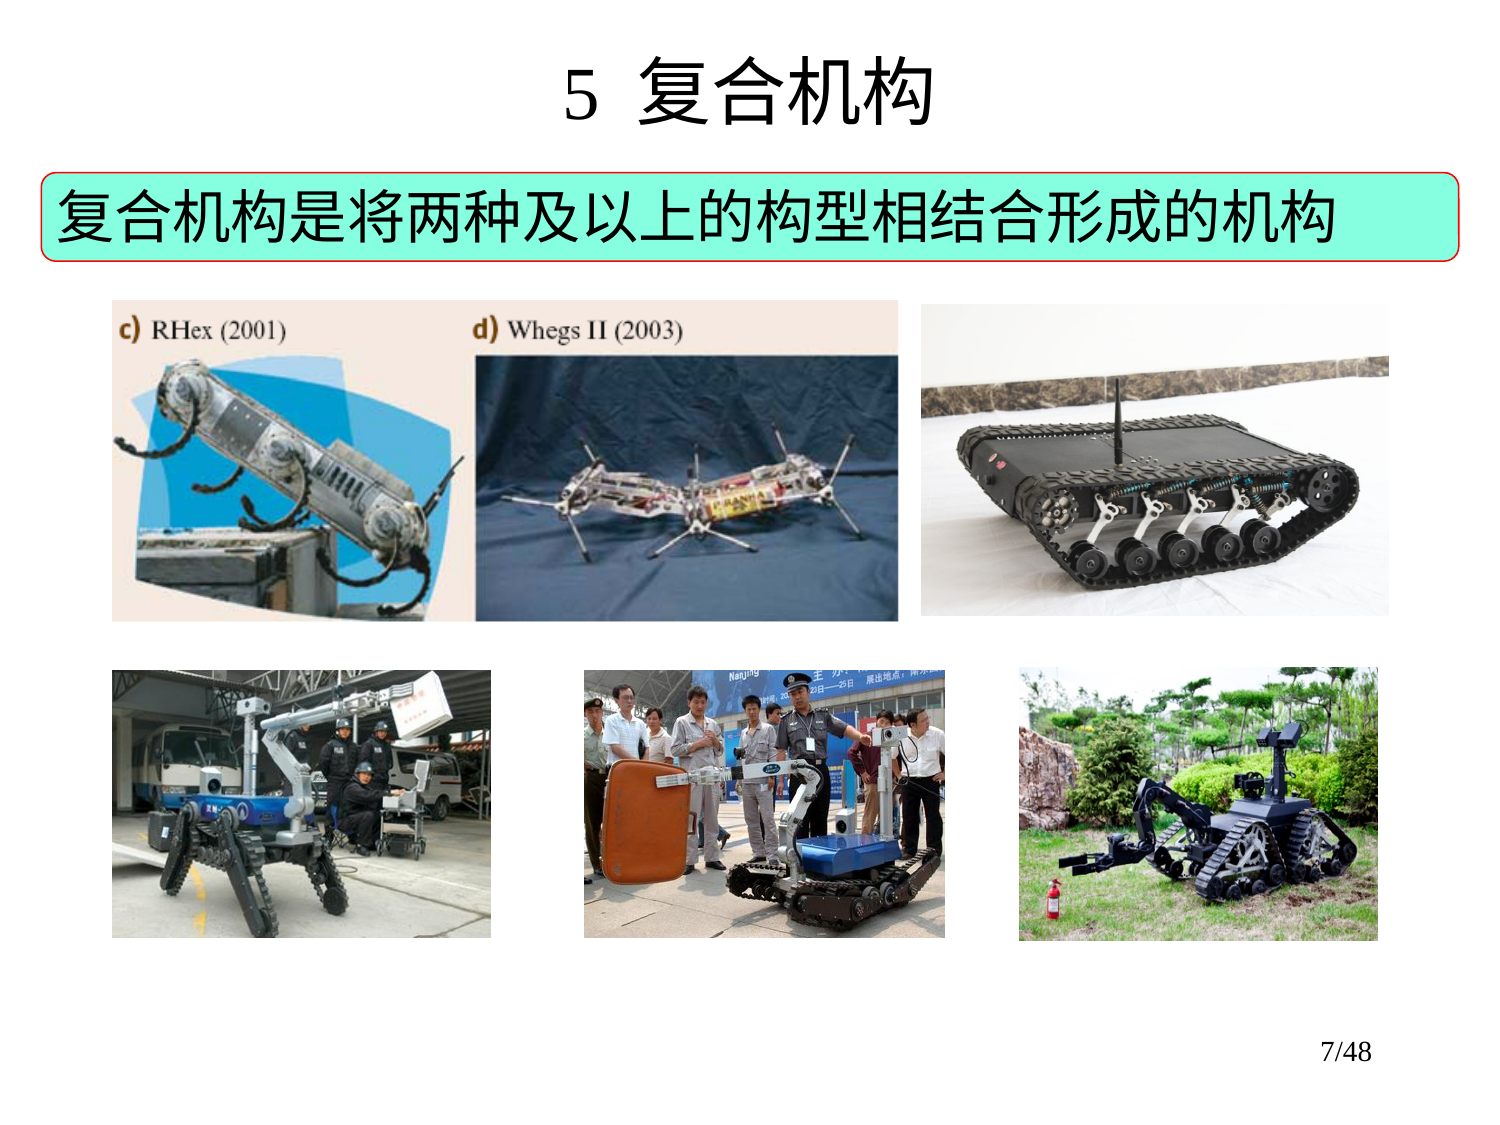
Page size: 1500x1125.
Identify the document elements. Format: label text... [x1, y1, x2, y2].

picture [111, 300, 900, 628]
picture [111, 670, 491, 938]
picture [584, 670, 945, 938]
title 5 复合机构 [112, 42, 1388, 137]
picture [1019, 667, 1378, 941]
text_box 复合机构是将两种及以上的构型相结合形成的机构 [41, 172, 1459, 258]
picture [920, 304, 1389, 616]
text_box [47, 258, 1453, 262]
slide_number 7/48 [1074, 1024, 1388, 1101]
